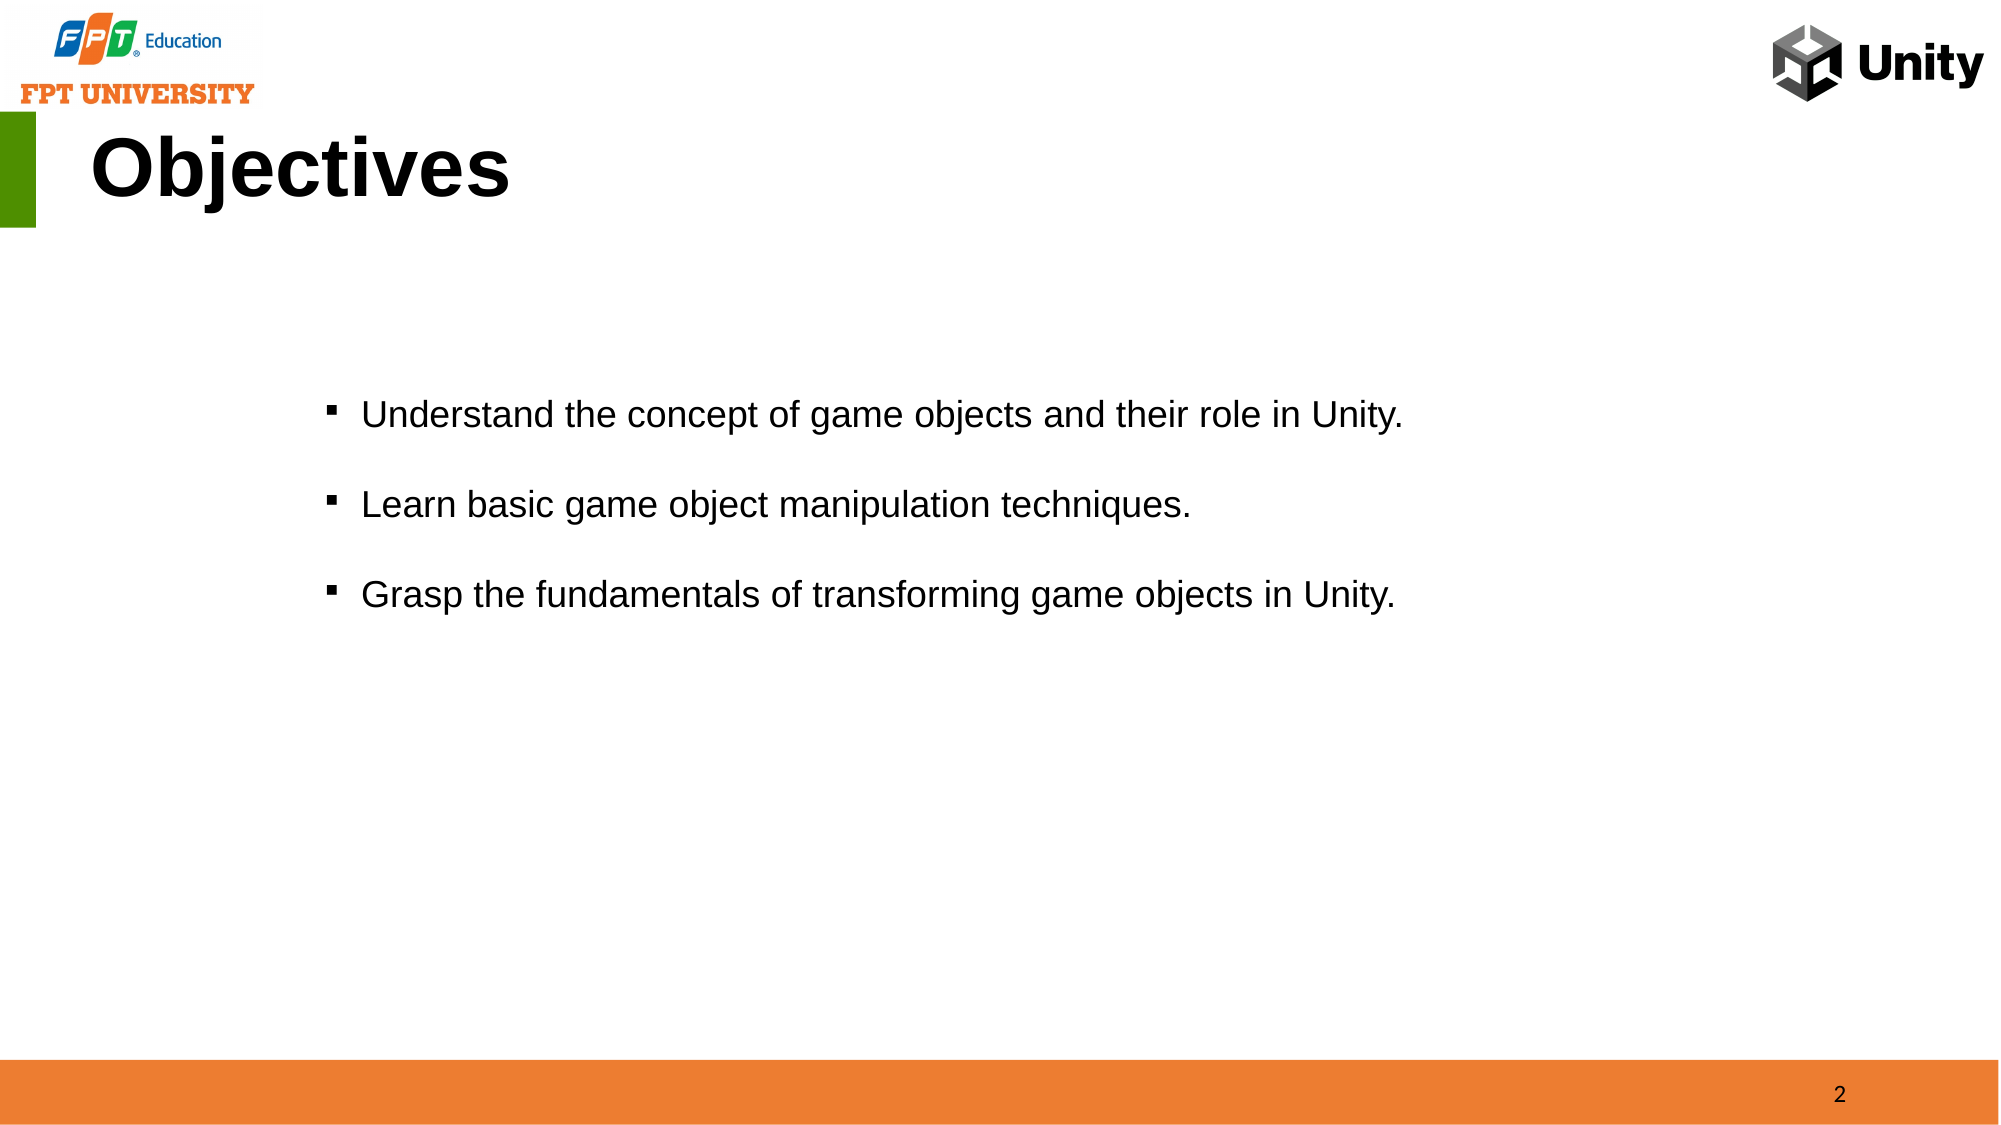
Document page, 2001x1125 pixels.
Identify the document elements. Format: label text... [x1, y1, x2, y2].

picture [1765, 0, 1993, 127]
text_box Understand the concept of game objects and their role in Unity. Learn basic game object manipulation techniques. Grasp the fundamentals of transforming game objects in Unity. [310, 337, 1692, 604]
title Objectives [37, 111, 1976, 228]
picture [4, 4, 263, 109]
slide_number 2 [1412, 1063, 1861, 1122]
